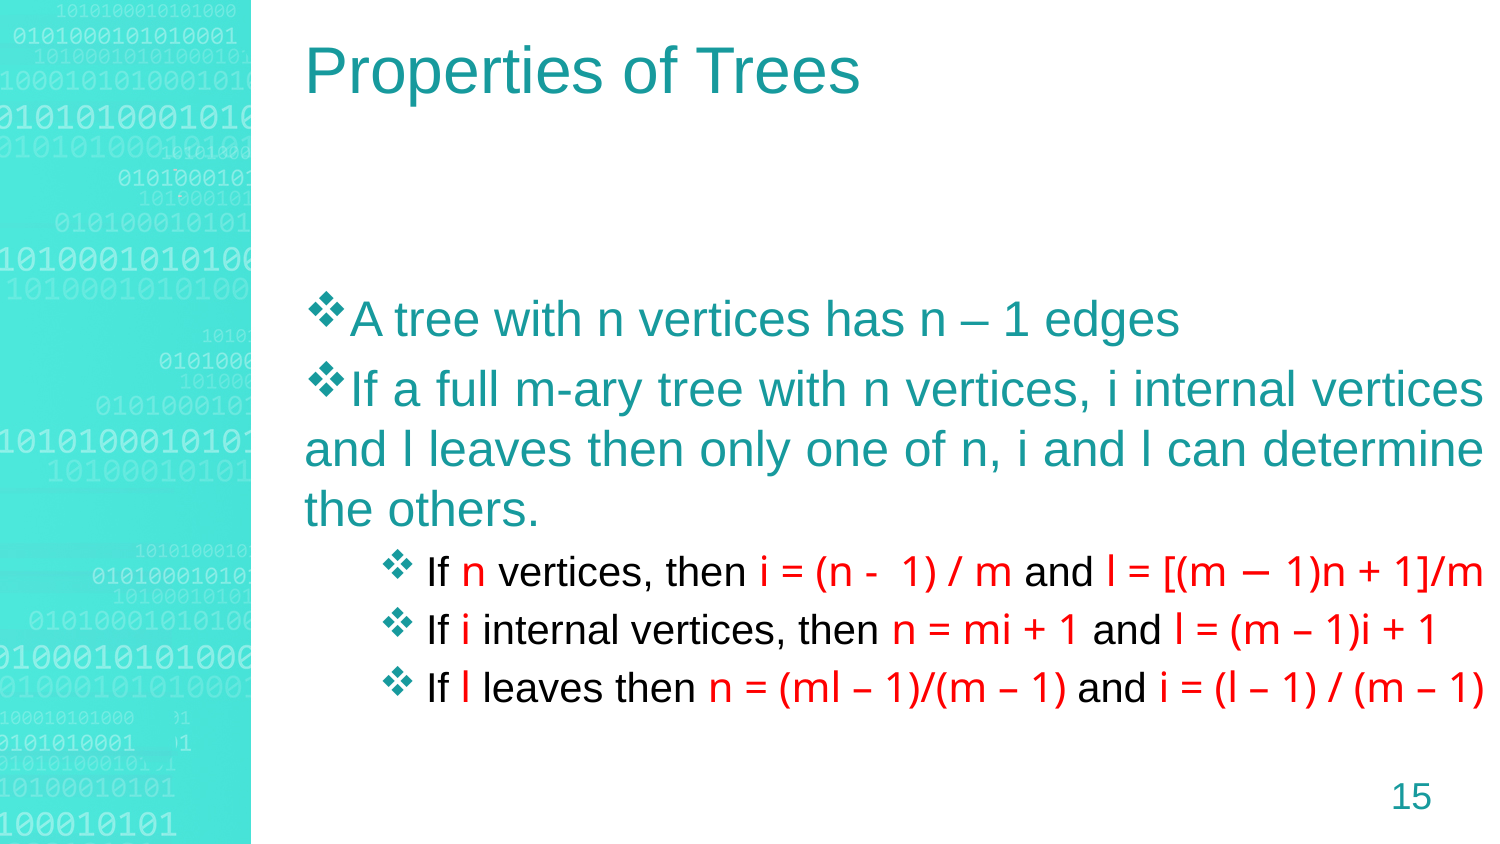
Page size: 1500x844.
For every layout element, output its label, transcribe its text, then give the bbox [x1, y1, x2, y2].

picture [0, 0, 1500, 844]
list A tree with n vertices has n – 1 edges If a full m-ary tree with n vertices, i internal vertices and l leaves then only one of n, i and l can determine the others. If n vertices, then i = (n - 1) / m and l = [(m − 1)n + 1]/m If i internal vertices, then n = mi + 1 and l = (m – 1)i + 1 If l leaves then n = (ml – 1)/(m – 1) and i = (l – 1) / (m – 1) [289, 173, 1500, 824]
list Properties of Trees [289, 20, 1500, 115]
